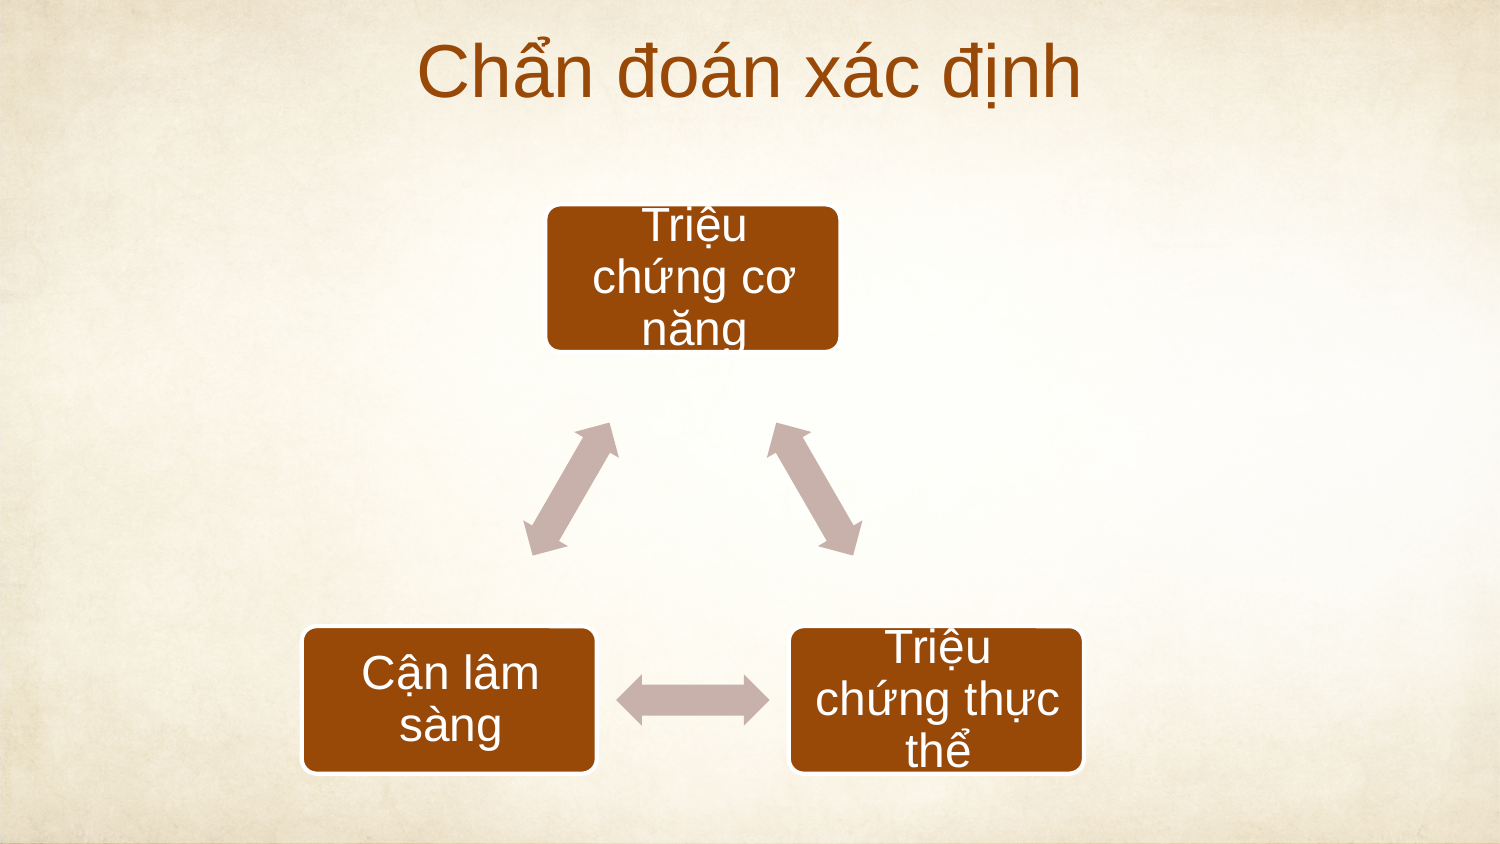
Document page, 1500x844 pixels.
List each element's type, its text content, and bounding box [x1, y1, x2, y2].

list Chẩn đoán xác định [0, 20, 1500, 115]
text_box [229, 204, 1156, 775]
